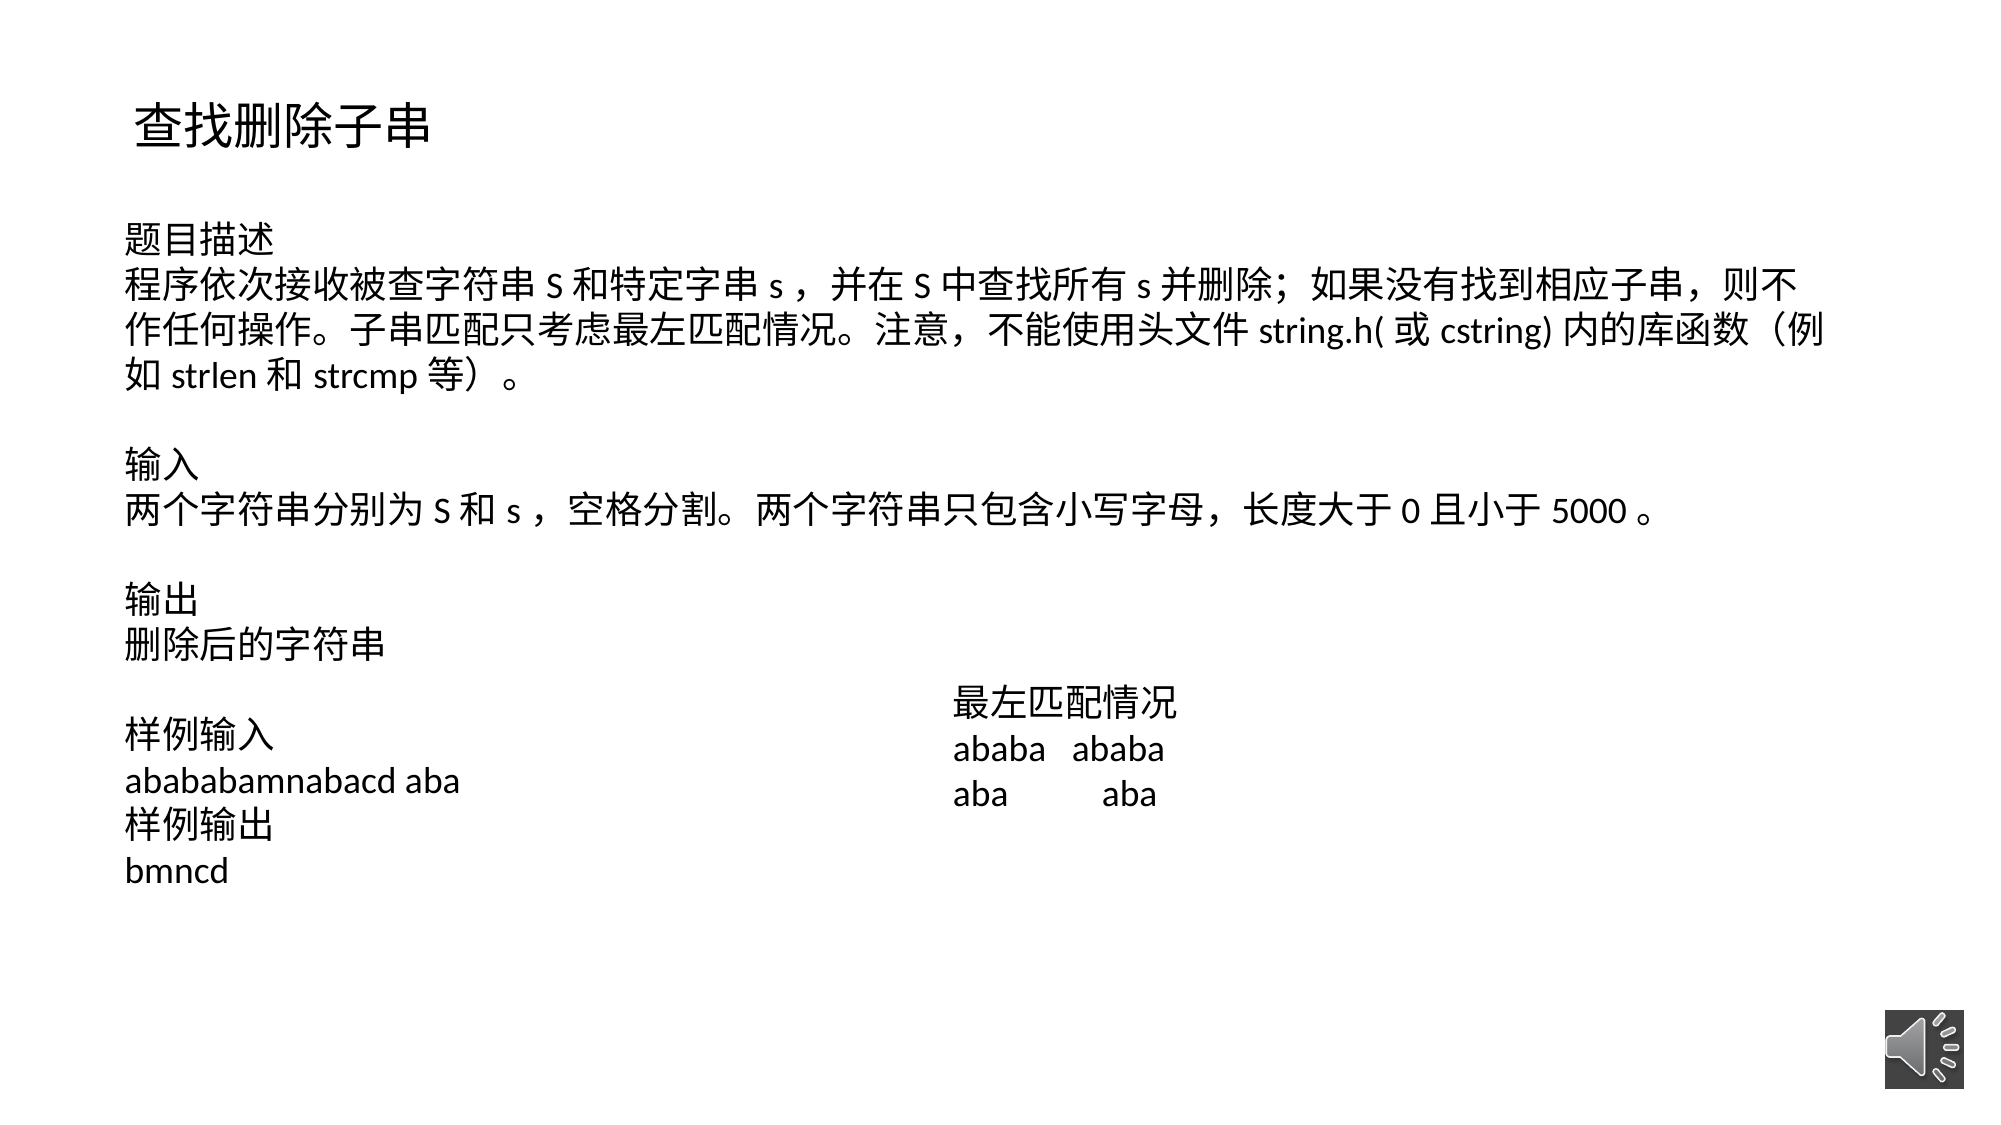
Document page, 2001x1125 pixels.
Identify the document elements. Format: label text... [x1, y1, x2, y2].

picture [1884, 1009, 1965, 1090]
text_box 最左匹配情况 ababa ababa aba aba [938, 671, 1939, 867]
text_box 查找删除子串 [119, 86, 1862, 162]
text_box 题目描述 程序依次接收被查字符串S和特定字串s，并在S中查找所有s并删除；如果没有找到相应子串，则不作任何操作。子串匹配只考虑最左匹配情况。注意，不能使用头文件string.h(或cstring)内的库函数（例如strlen和strcmp等）。 输入 两个字符串分别为S和s，空格分割。两个字符串只包含小写字母，长度大于0且小于5000。 输出 删除后的字符串 样例输入 abababamnabacd aba 样例输出 bmncd [109, 208, 1846, 899]
